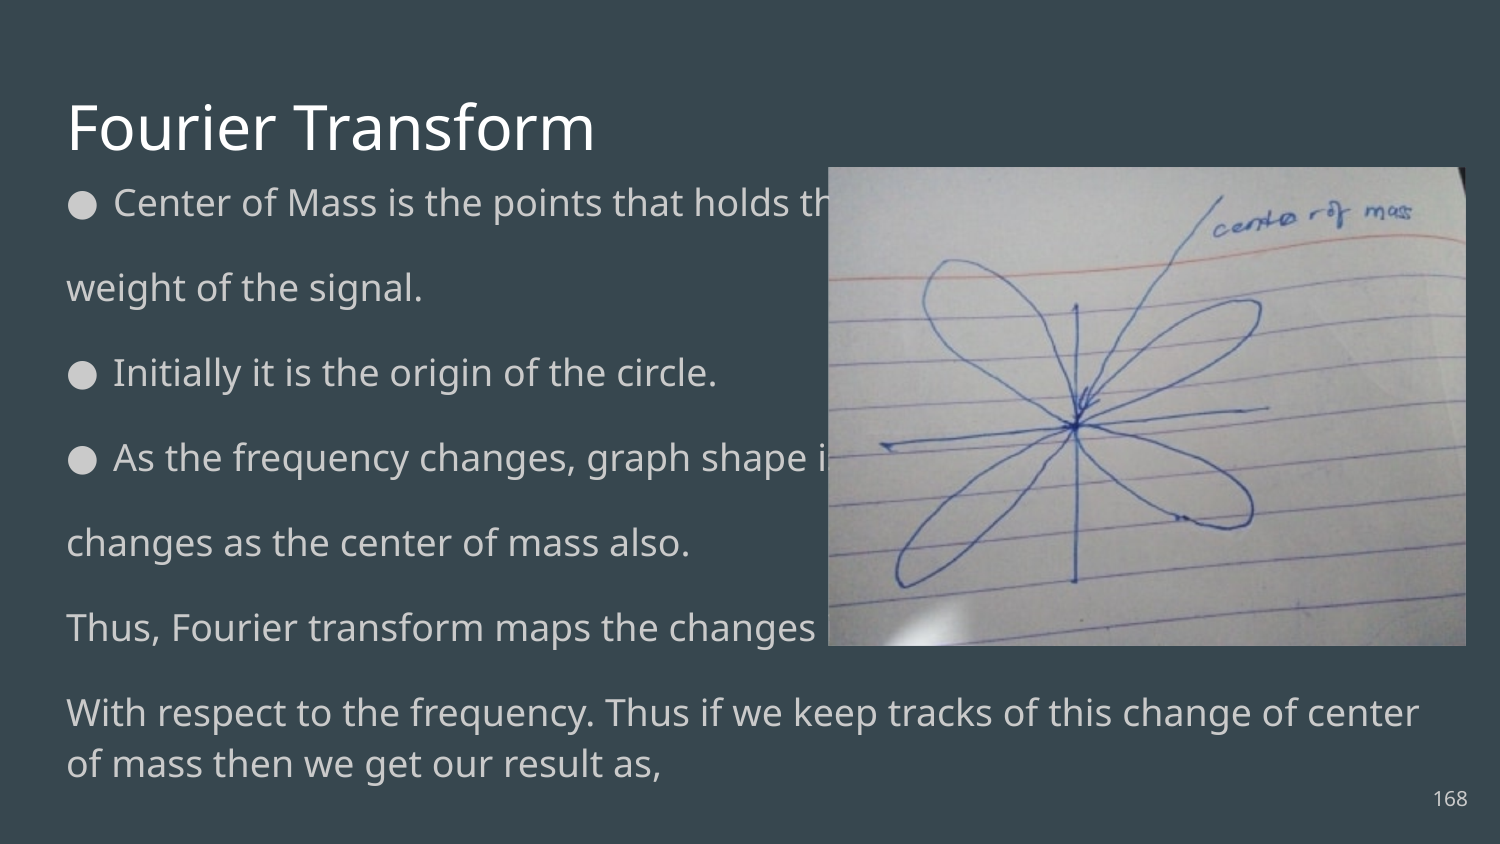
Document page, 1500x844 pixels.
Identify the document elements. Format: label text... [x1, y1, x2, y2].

list Center of Mass is the points that holds the weight of the signal. Initially it is the origin of the circle. As the frequency changes, graph shape is also changes as the center of mass also. Thus, Fourier transform maps the changes in With respect to the frequency. Thus if we keep tracks of this change of center of mass then we get our result as, [51, 156, 1449, 792]
slide_number 168 [1392, 767, 1483, 833]
title Fourier Transform [51, 72, 1449, 156]
picture [830, 87, 1465, 725]
